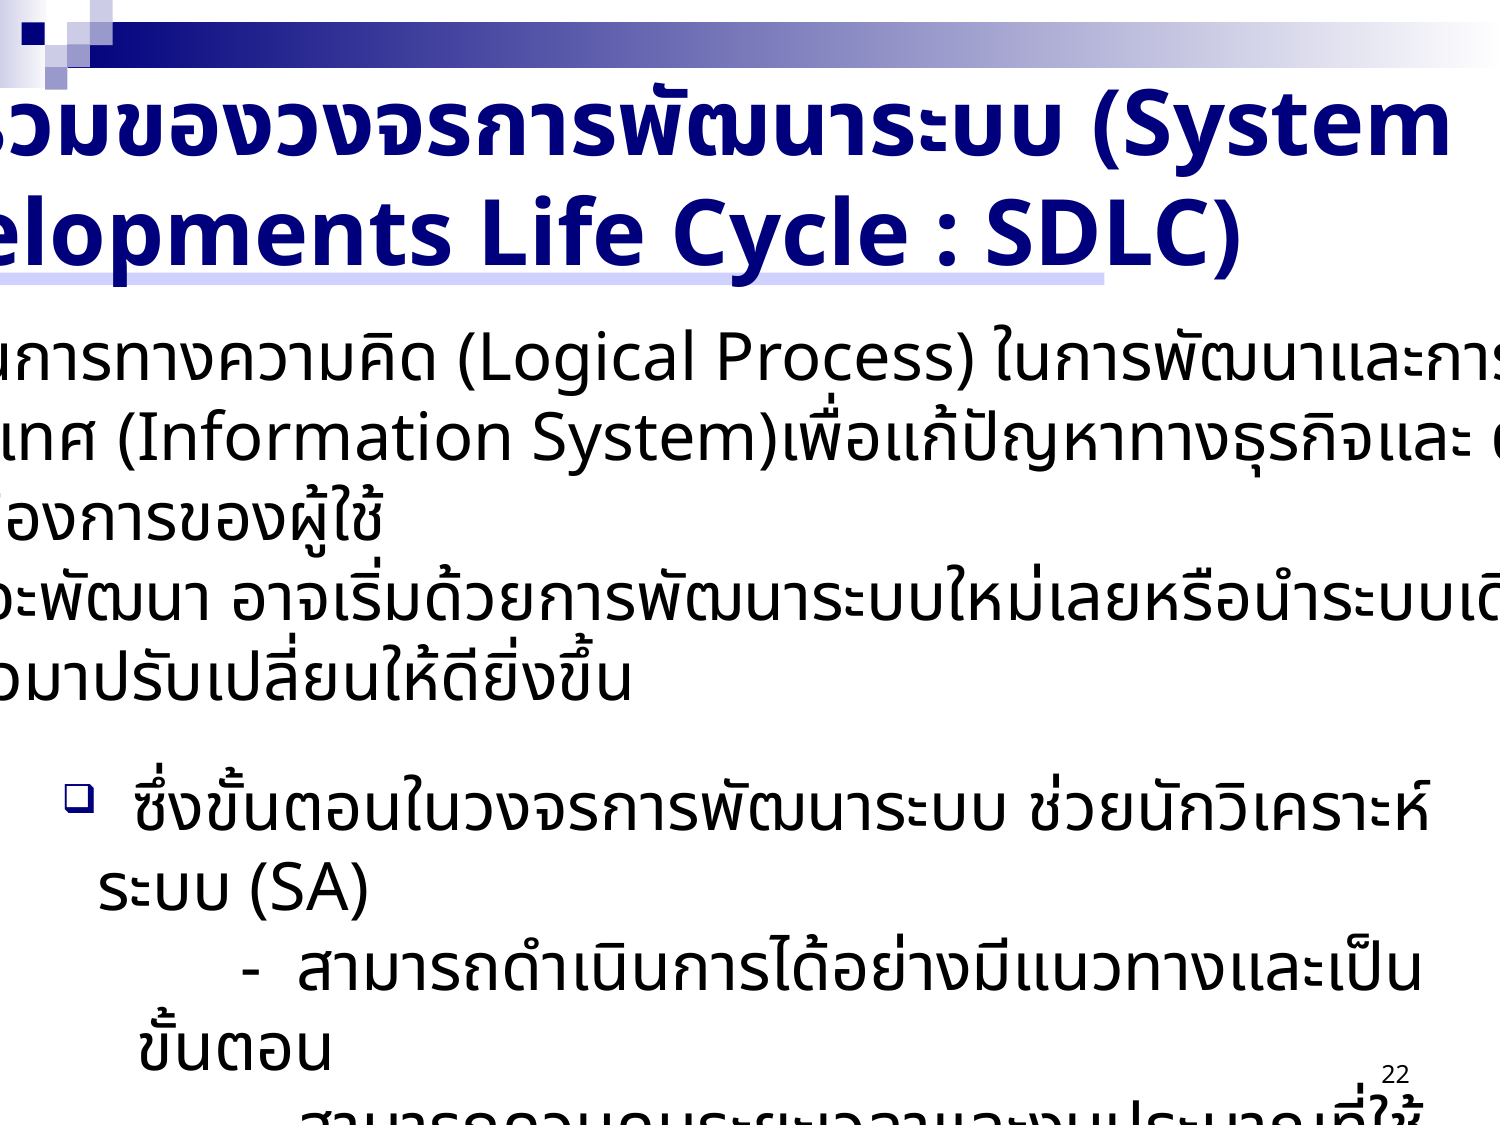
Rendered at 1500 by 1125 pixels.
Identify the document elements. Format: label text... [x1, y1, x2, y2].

text_box ภาพรวมของวงจรการพัฒนาระบบ (System Developments Life Cycle : SDLC) [0, 56, 1494, 292]
text_box ซึ่งขั้นตอนในวงจรการพัฒนาระบบ ช่วยนักวิเคราะห์ระบบ (SA) - สามารถดำเนินการได้อย่างมีแนวทางและเป็นขั้นตอน - สามารถควบคุมระยะเวลาและงบประมาณที่ใช้ในการพัฒนาระบบได้ [46, 756, 1494, 1125]
text_box กระบวนการทางความคิด (Logical Process) ในการพัฒนาและการนำระบบ สารสนเทศ (Information System)เพื่อแก้ปัญหาทางธุรกิจและ ตอบสนอง ความต้องการของผู้ใช้ ระบบที่จะพัฒนา อาจเริ่มด้วยการพัฒนาระบบใหม่เลยหรือนำระบบเดิมที่มี อยู่แล้วมาปรับเปลี่ยนให้ดียิ่งขึ้น [0, 306, 1500, 722]
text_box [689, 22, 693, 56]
